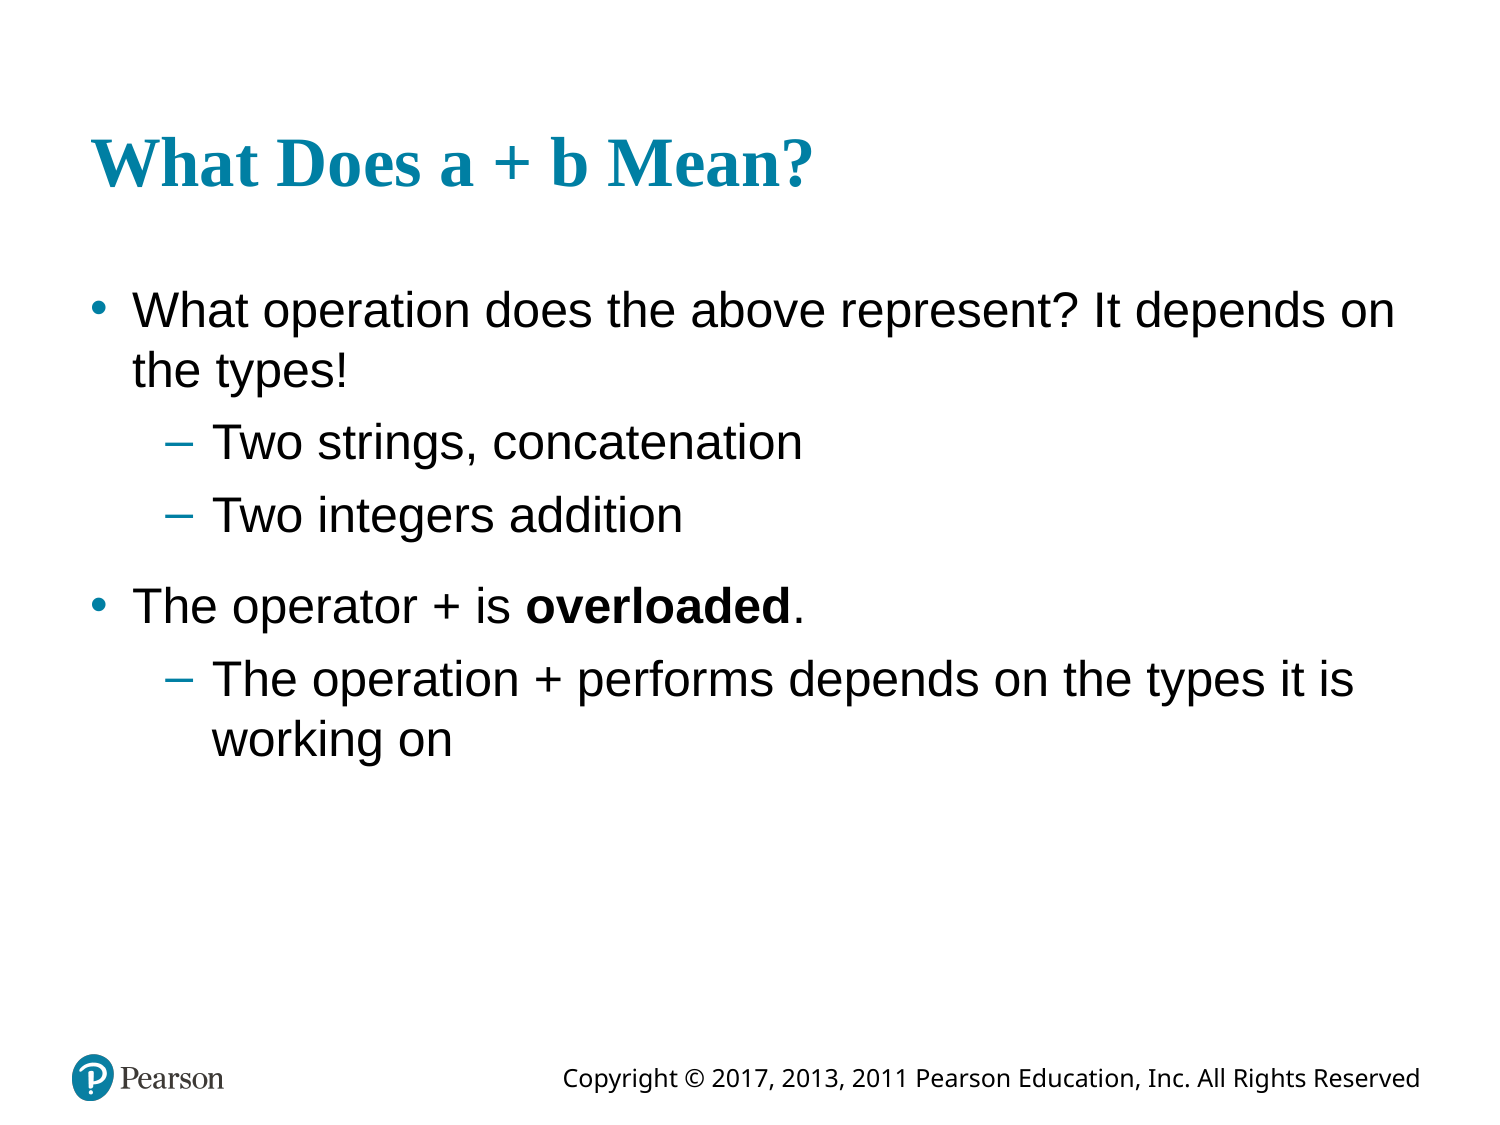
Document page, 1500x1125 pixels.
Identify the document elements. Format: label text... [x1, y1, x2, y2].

picture [98, 1054, 224, 1101]
list What operation does the above represent? It depends on the types! Two strings, concatenation Two integers addition The operator + is overloaded. The operation + performs depends on the types it is working on [75, 262, 1425, 1005]
picture [72, 1054, 88, 1070]
title What Does a + b Mean? [75, 35, 1425, 216]
picture [80, 1063, 106, 1088]
picture [72, 1087, 83, 1101]
